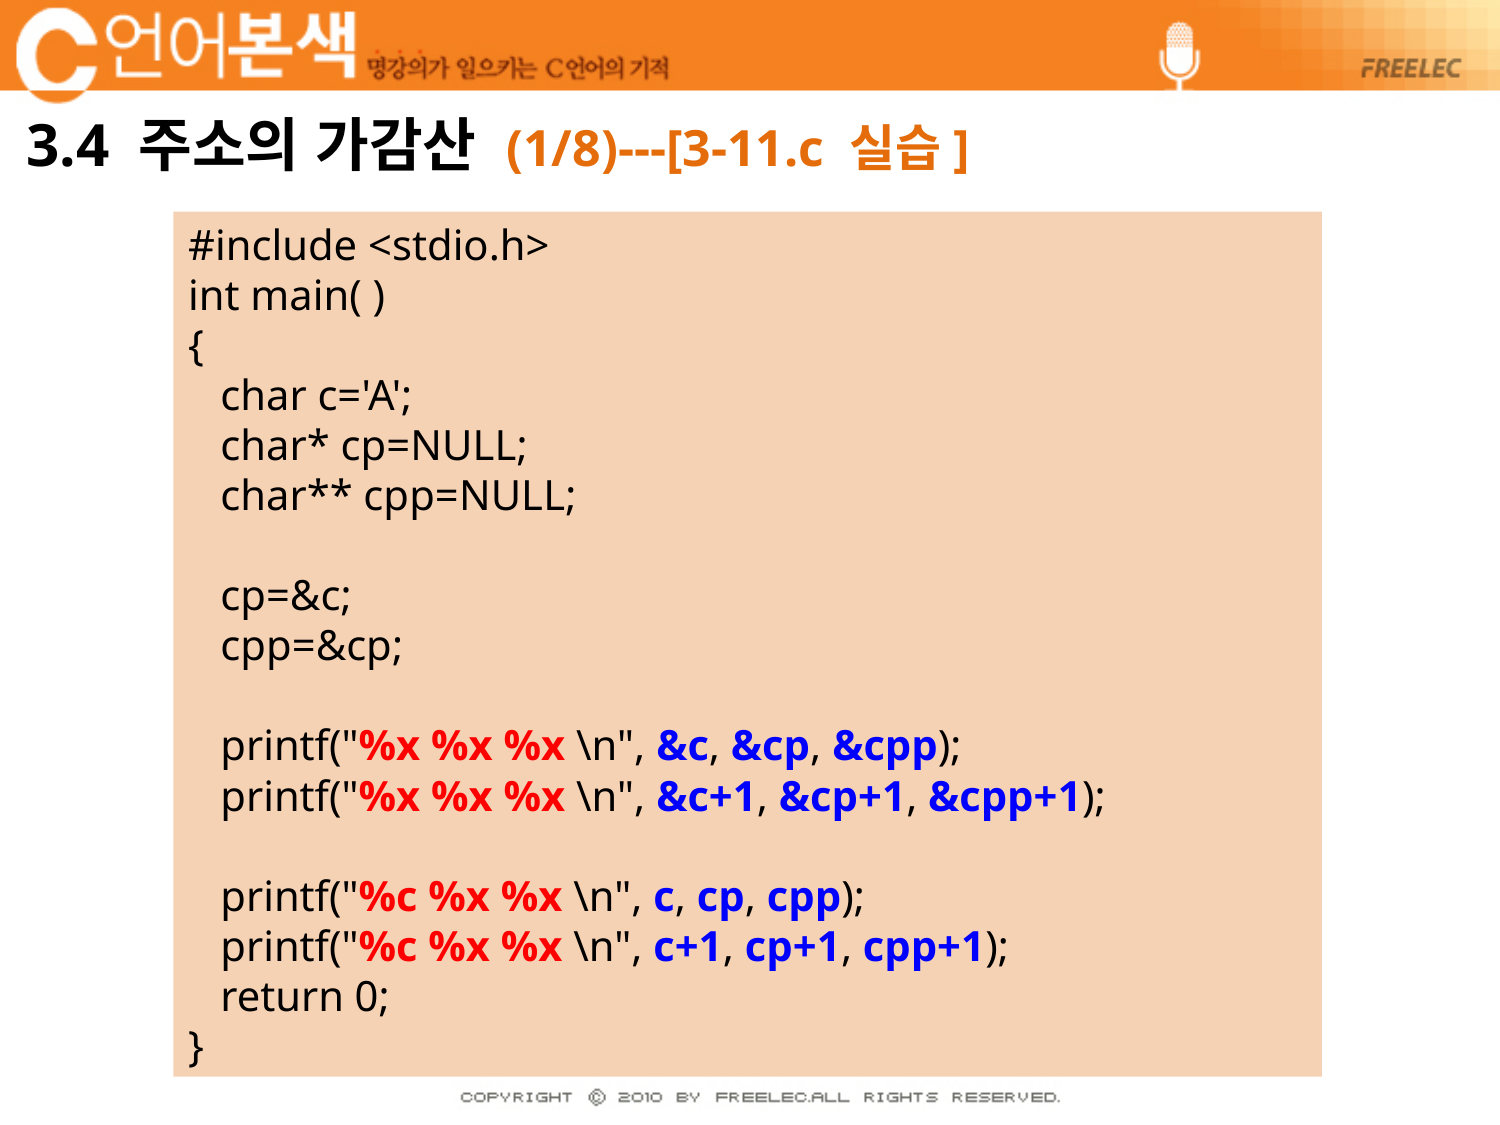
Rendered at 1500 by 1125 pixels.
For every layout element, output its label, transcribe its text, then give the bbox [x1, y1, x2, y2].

picture [0, 0, 1500, 1125]
text_box [5, 191, 1498, 1045]
text_box #include <stdio.h> int main( ) { char c='A'; char* cp=NULL; char** cpp=NULL; cp=&c; cpp=&cp; printf("%x %x %x \n", &c, &cp, &cpp); printf("%x %x %x \n", &c+1, &cp+1, &cpp+1); printf("%c %x %x \n", c, cp, cpp); printf("%c %x %x \n", c+1, cp+1, cpp+1); return 0; } [173, 211, 1322, 1077]
title 3.4 주소의 가감산 (1/8)---[3-11.c 실습] [11, 107, 1500, 178]
